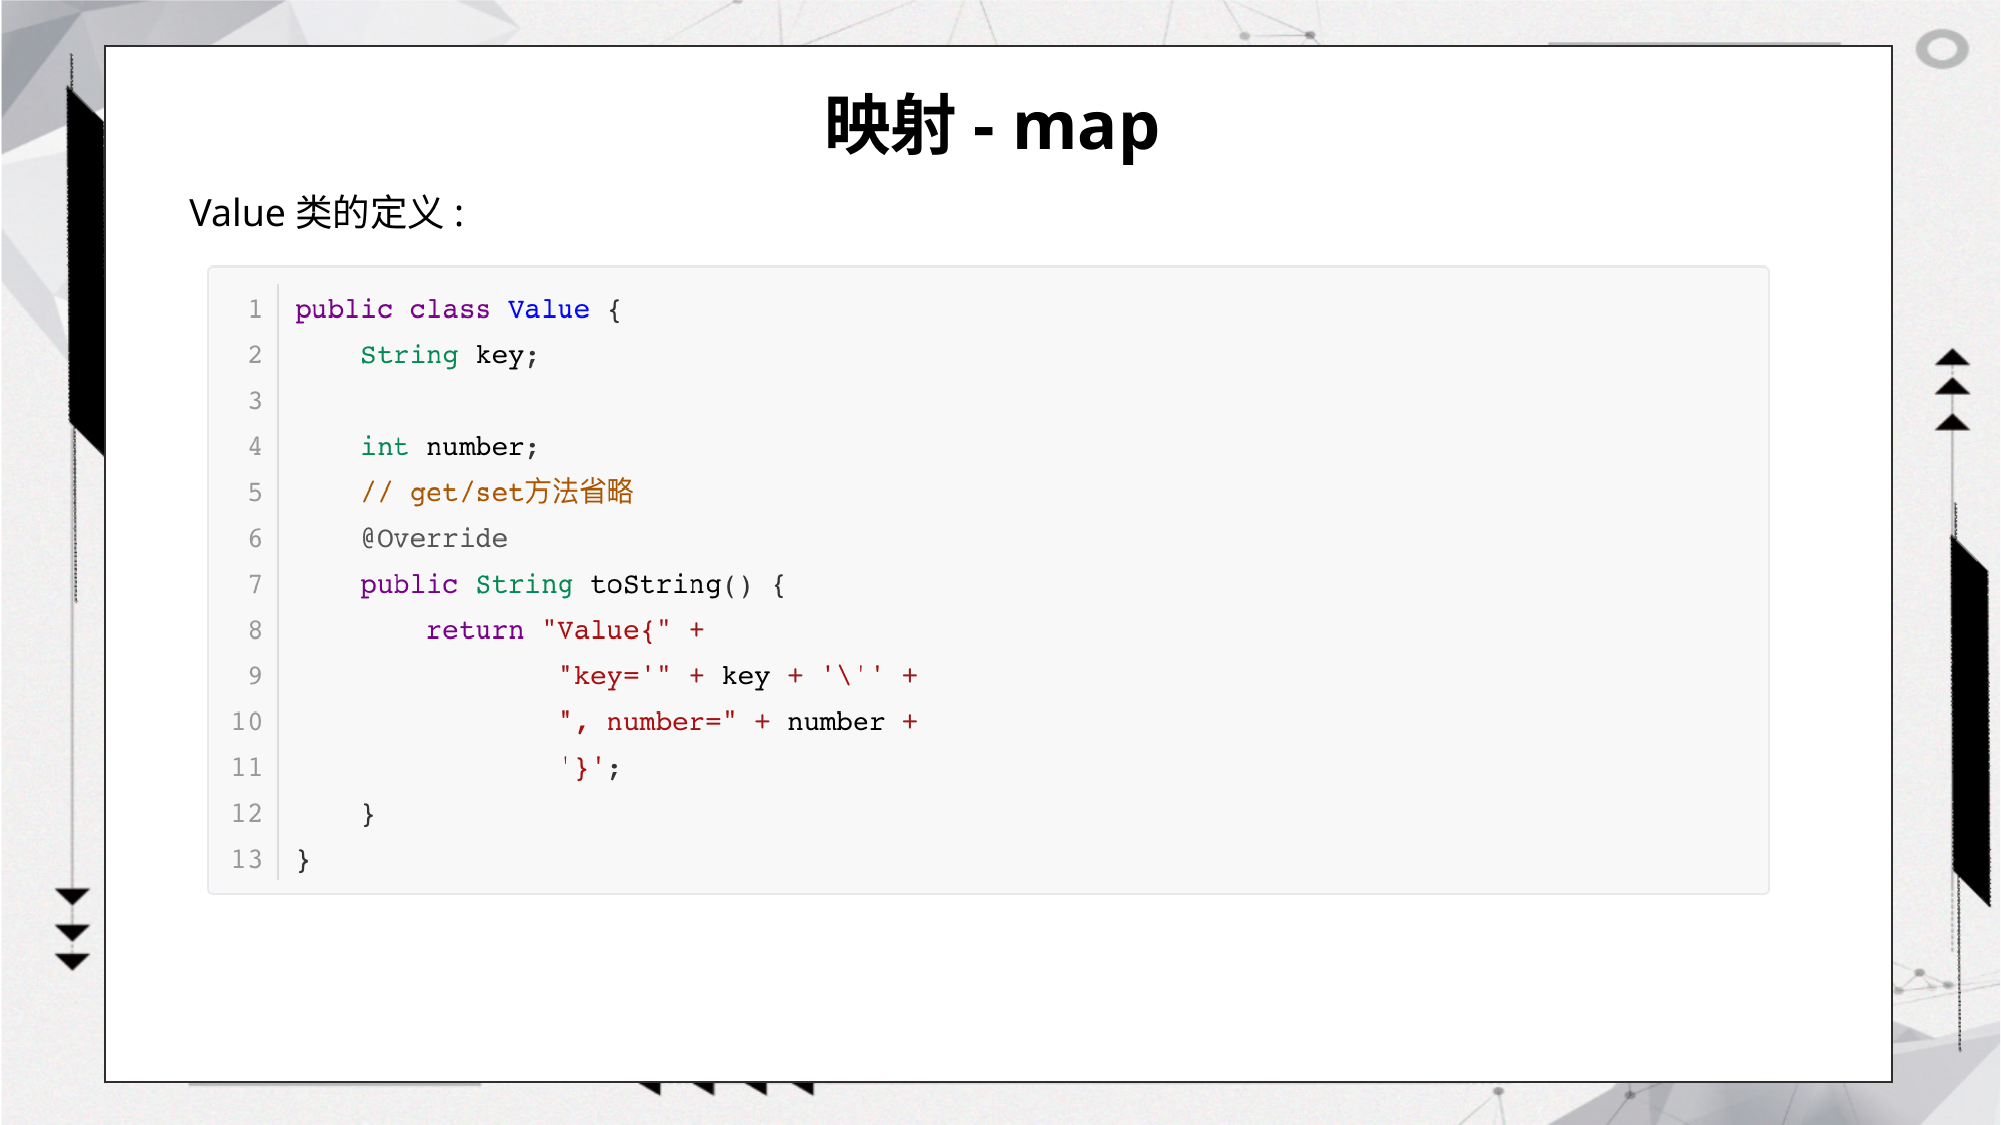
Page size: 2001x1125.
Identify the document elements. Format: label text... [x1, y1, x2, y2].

text_box Value类的定义: [174, 181, 479, 242]
title 映射- map [640, 59, 1345, 196]
picture [0, 0, 2001, 1125]
